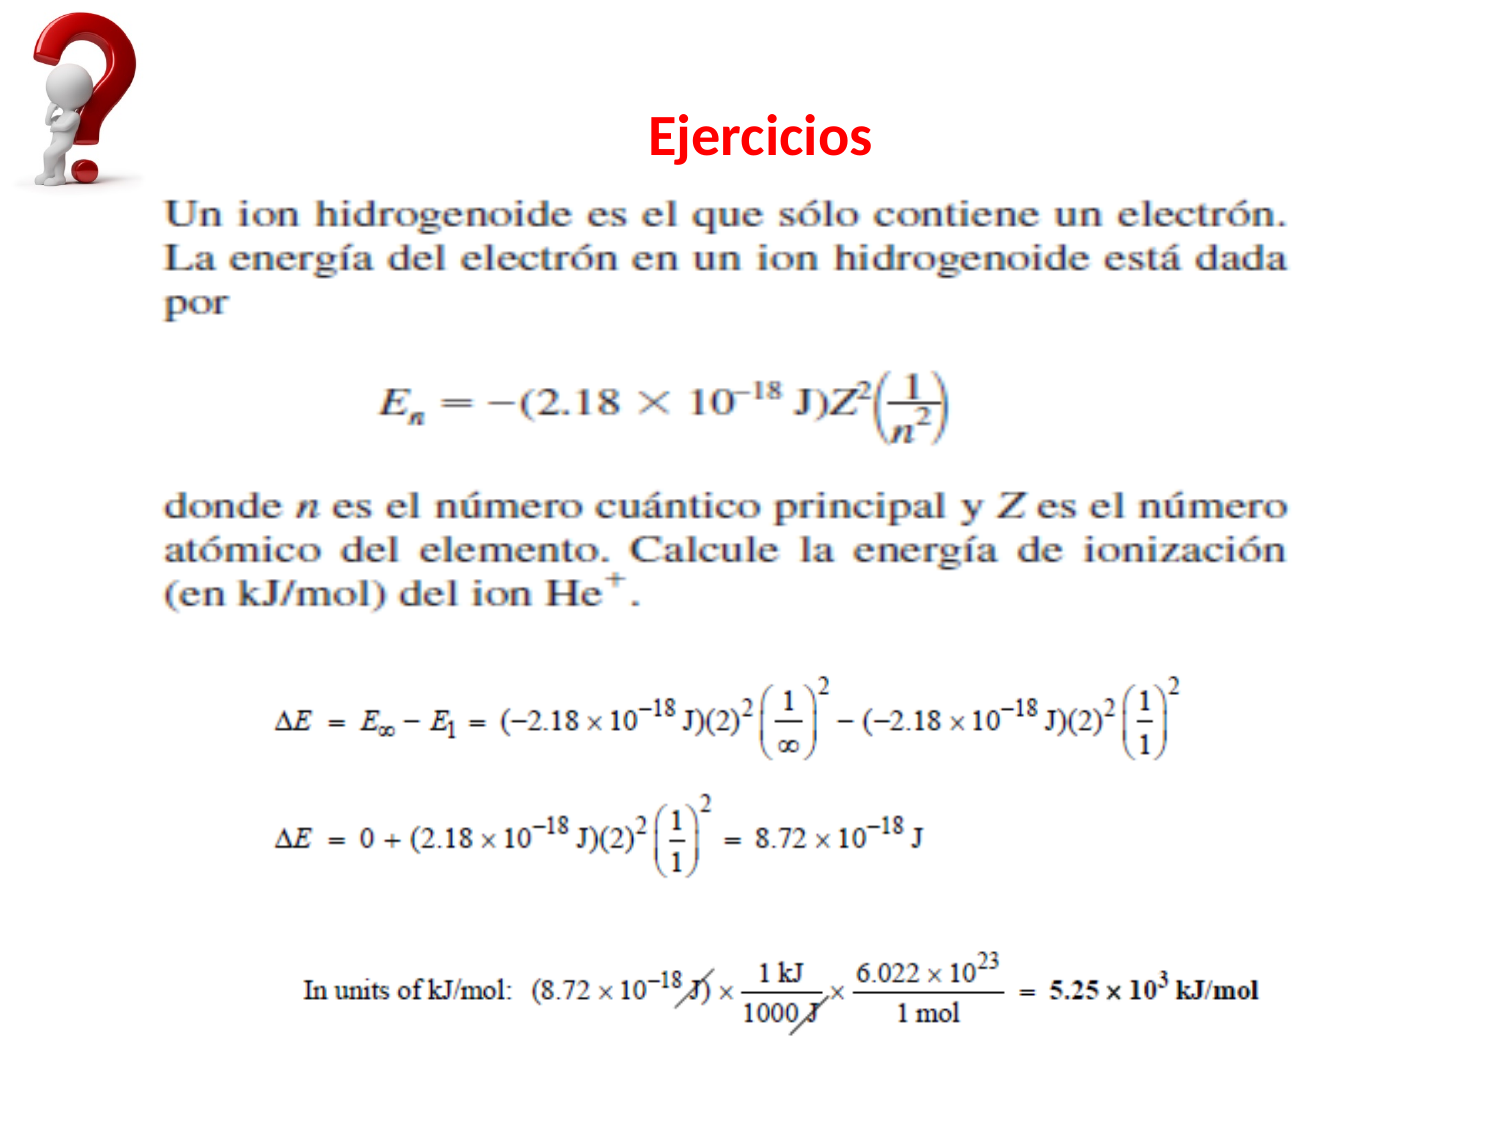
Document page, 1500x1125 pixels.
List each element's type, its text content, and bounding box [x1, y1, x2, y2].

picture [0, 0, 1365, 622]
text_box Ejercicios [577, 90, 944, 175]
picture [241, 644, 1304, 1054]
